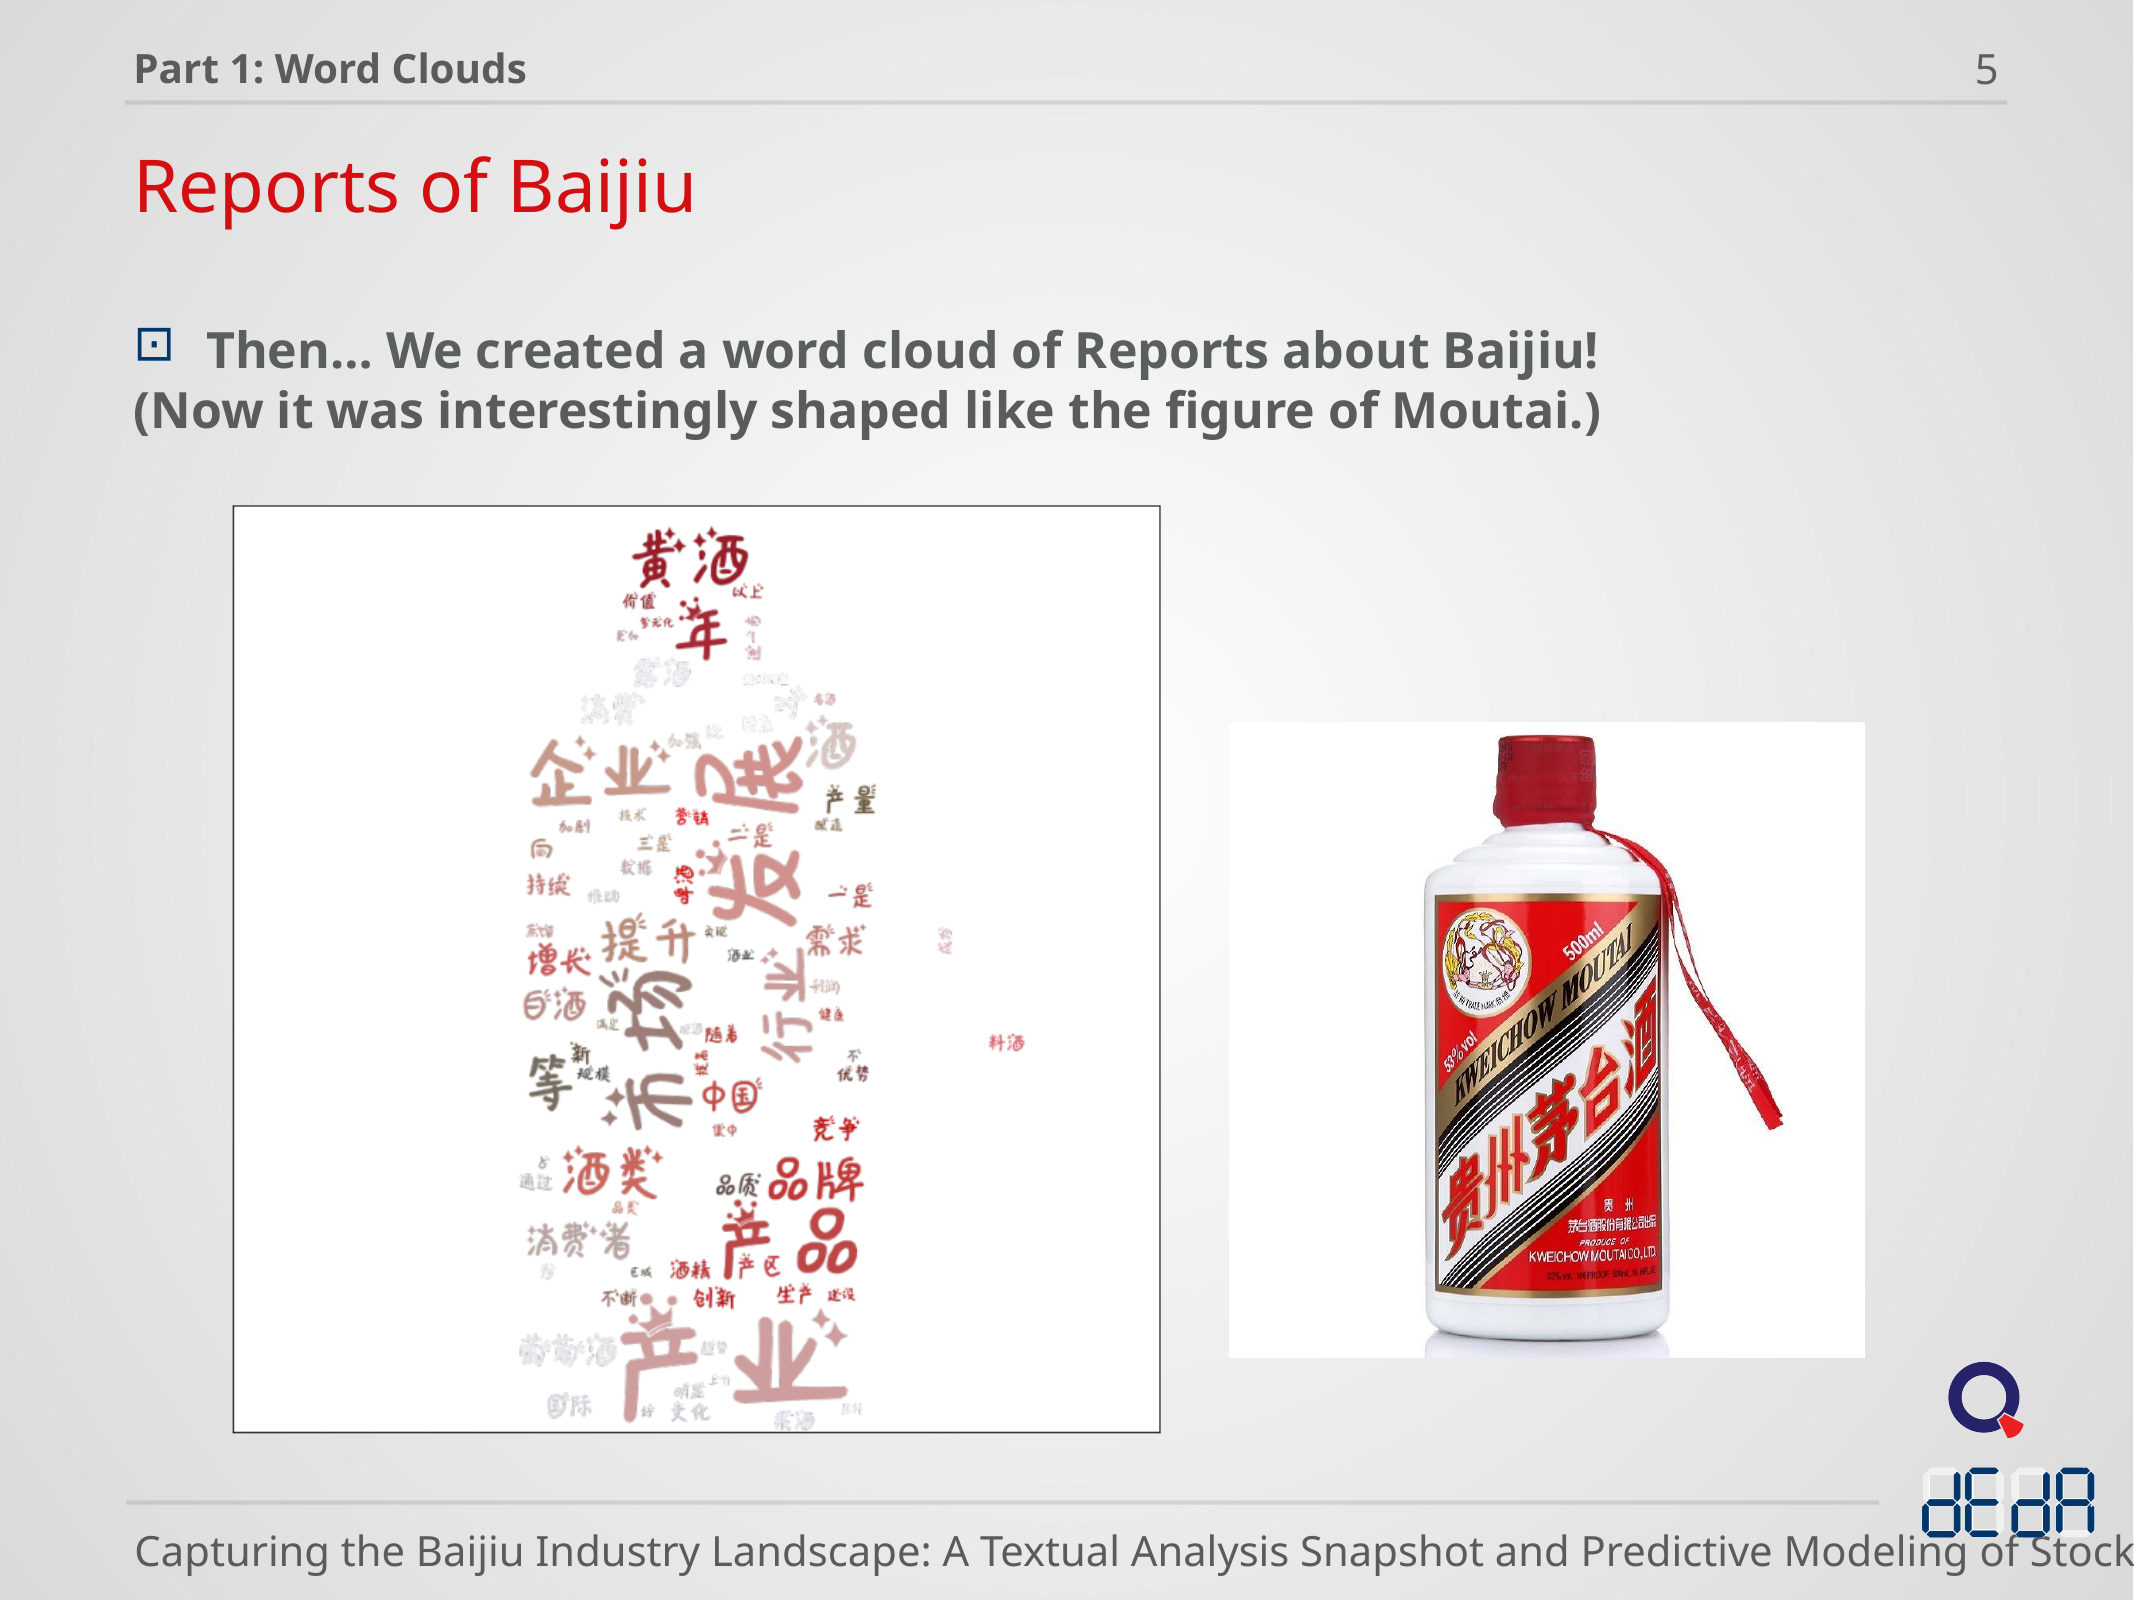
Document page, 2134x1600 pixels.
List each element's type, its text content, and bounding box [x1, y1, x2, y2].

picture [2010, 1467, 2051, 1538]
picture [1965, 1467, 2004, 1538]
list Then… We created a word cloud of Reports about Baijiu! (Now it was interestingly shaped like the figure of Moutai.) [124, 279, 2009, 1420]
picture [1921, 1467, 1962, 1538]
title Reports of Baijiu [124, 130, 2006, 251]
slide_number 5 [1925, 34, 2008, 101]
list Part 1: Word Clouds [124, 34, 1866, 101]
picture [2055, 1467, 2095, 1538]
picture [1229, 721, 1866, 1359]
picture [1944, 1357, 2026, 1443]
picture [222, 497, 1168, 1443]
